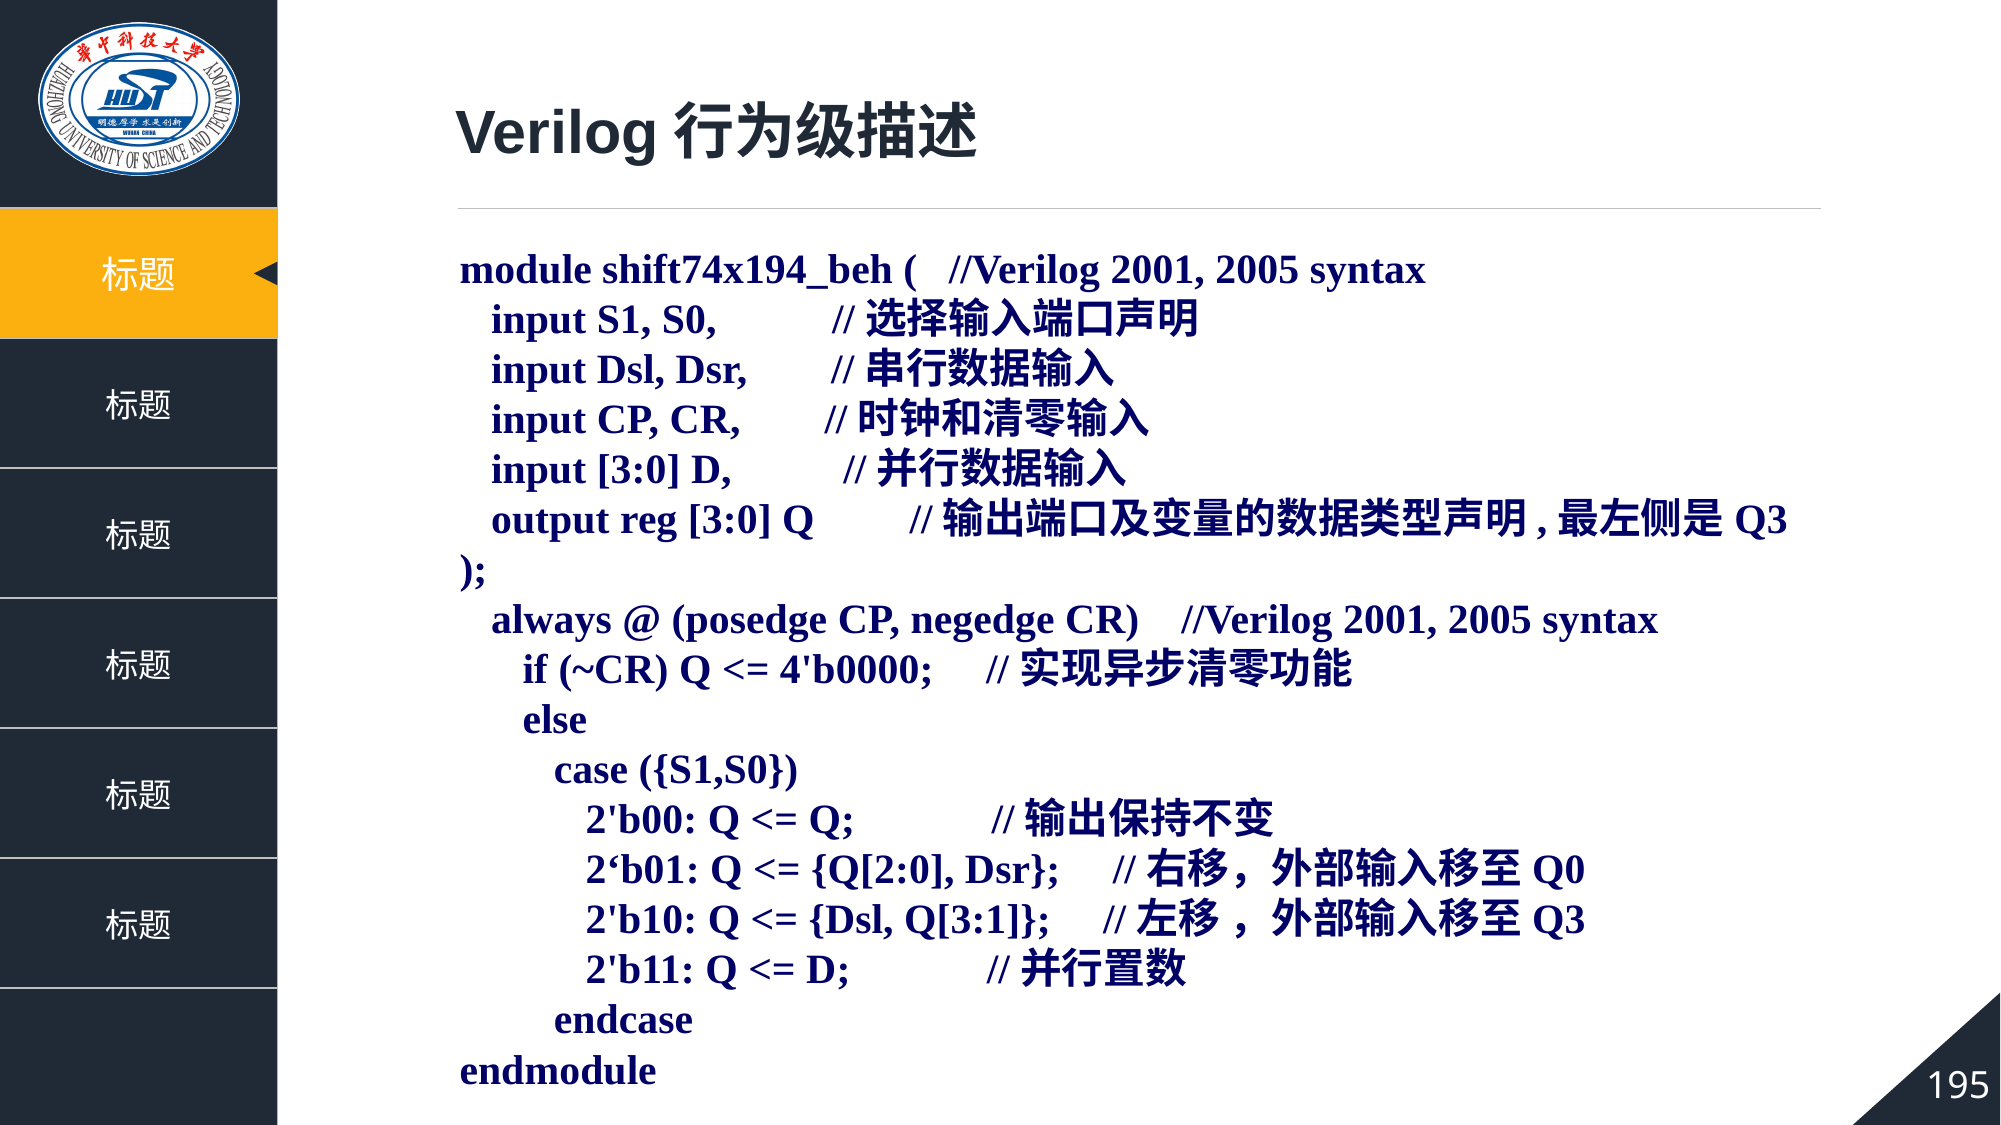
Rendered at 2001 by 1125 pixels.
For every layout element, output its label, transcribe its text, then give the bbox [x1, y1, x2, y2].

text_box Verilog行为级描述 [440, 84, 994, 173]
text_box module shift74x194_beh ( //Verilog 2001, 2005 syntax input S1, S0, //选择输入端口声明 input Dsl, Dsr, //串行数据输入 input CP, CR, //时钟和清零输入 input [3:0] D, //并行数据输入 output reg [3:0] Q //输出端口及变量的数据类型声明,最左侧是Q3 ); always @ (posedge CP, negedge CR) //Verilog 2001, 2005 syntax if (~CR) Q <= 4'b0000; //实现异步清零功能 else case ({S1,S0}) 2'b00: Q <= Q; //输出保持不变 2‘b01: Q <= {Q[2:0], Dsr}; //右移，外部输入移至Q0 2'b10: Q <= {Dsl, Q[3:1]}; //左移 ，外部输入移至Q3 2'b11: Q <= D; //并行置数 endcase endmodule [444, 234, 1810, 1100]
picture [38, 22, 240, 176]
